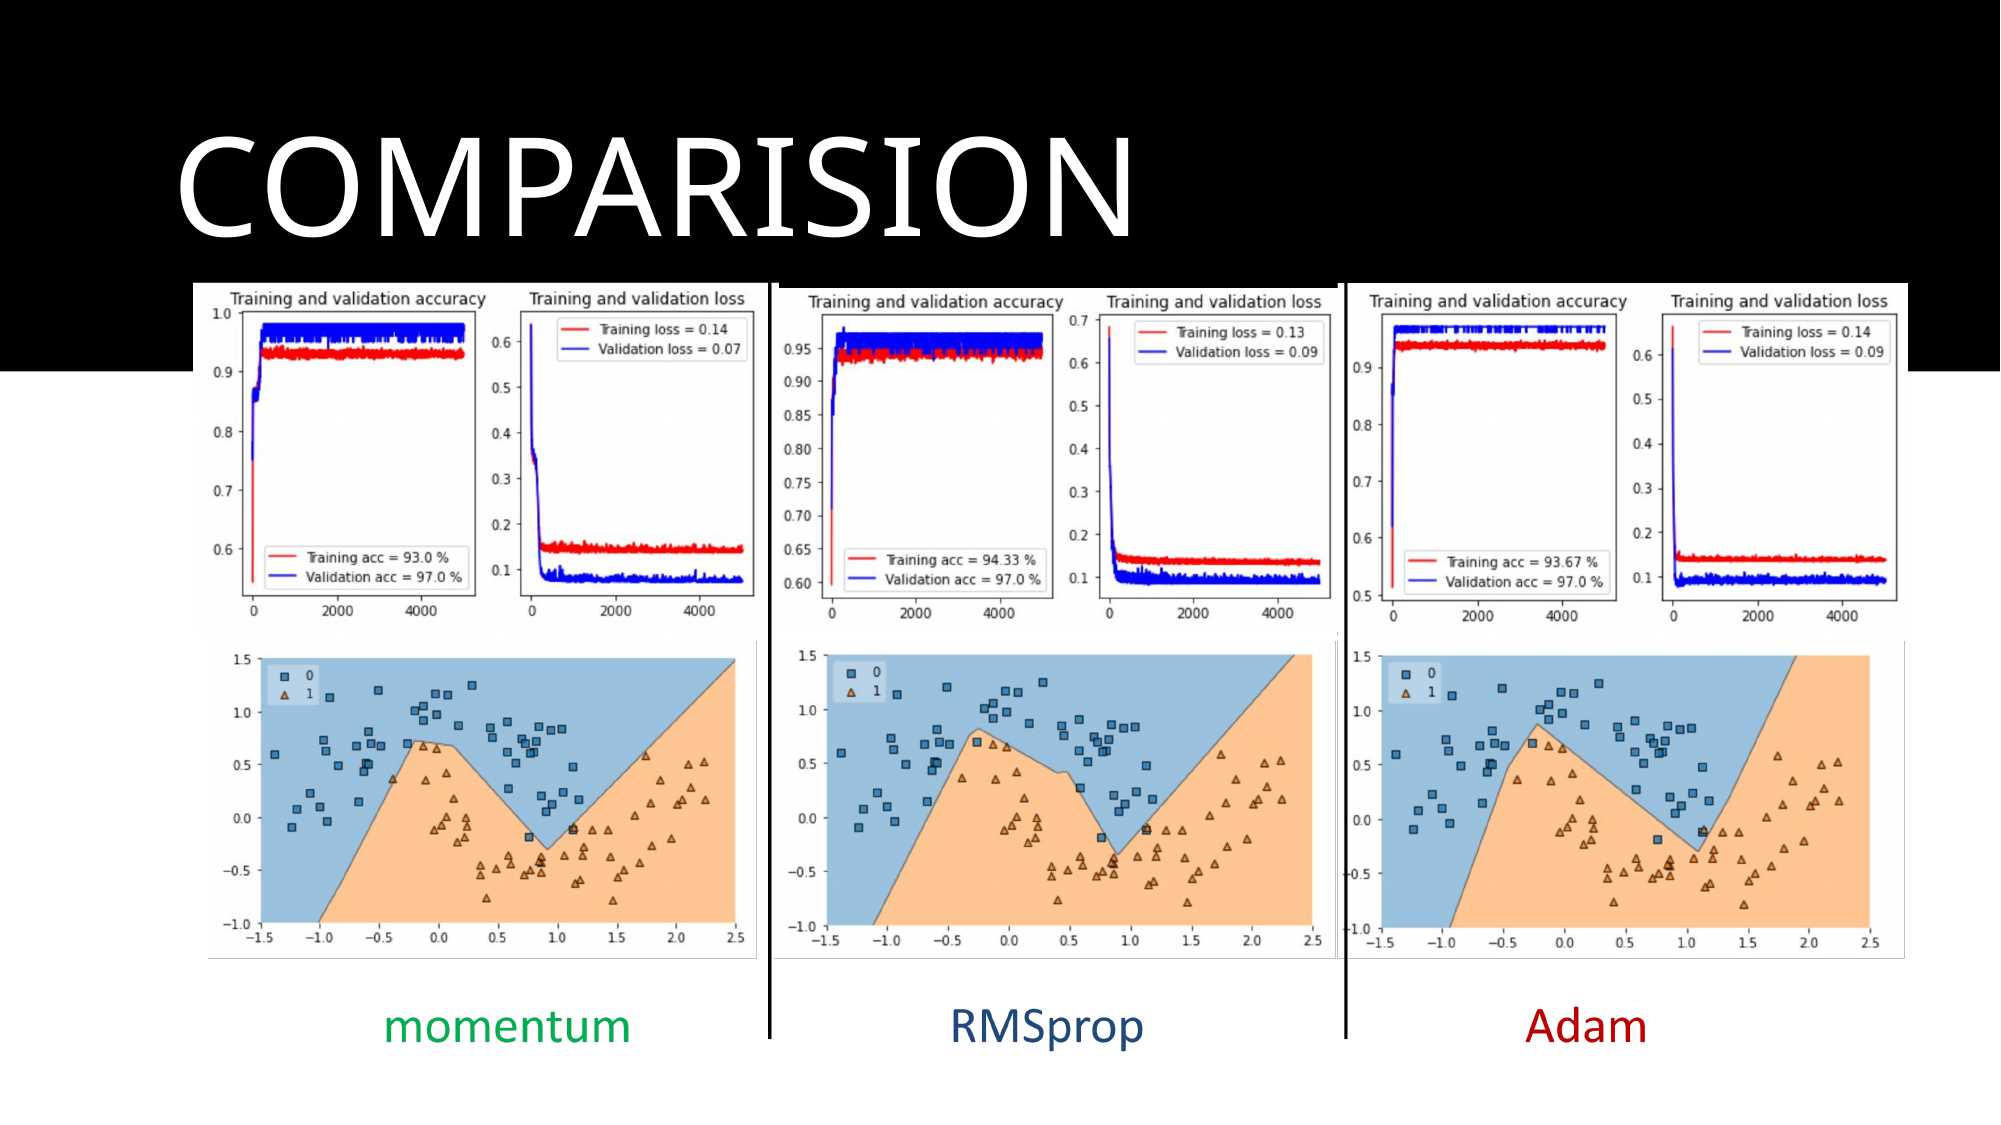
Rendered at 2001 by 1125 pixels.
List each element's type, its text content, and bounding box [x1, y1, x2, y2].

picture [193, 275, 1908, 1087]
title comparision [157, 52, 1842, 332]
